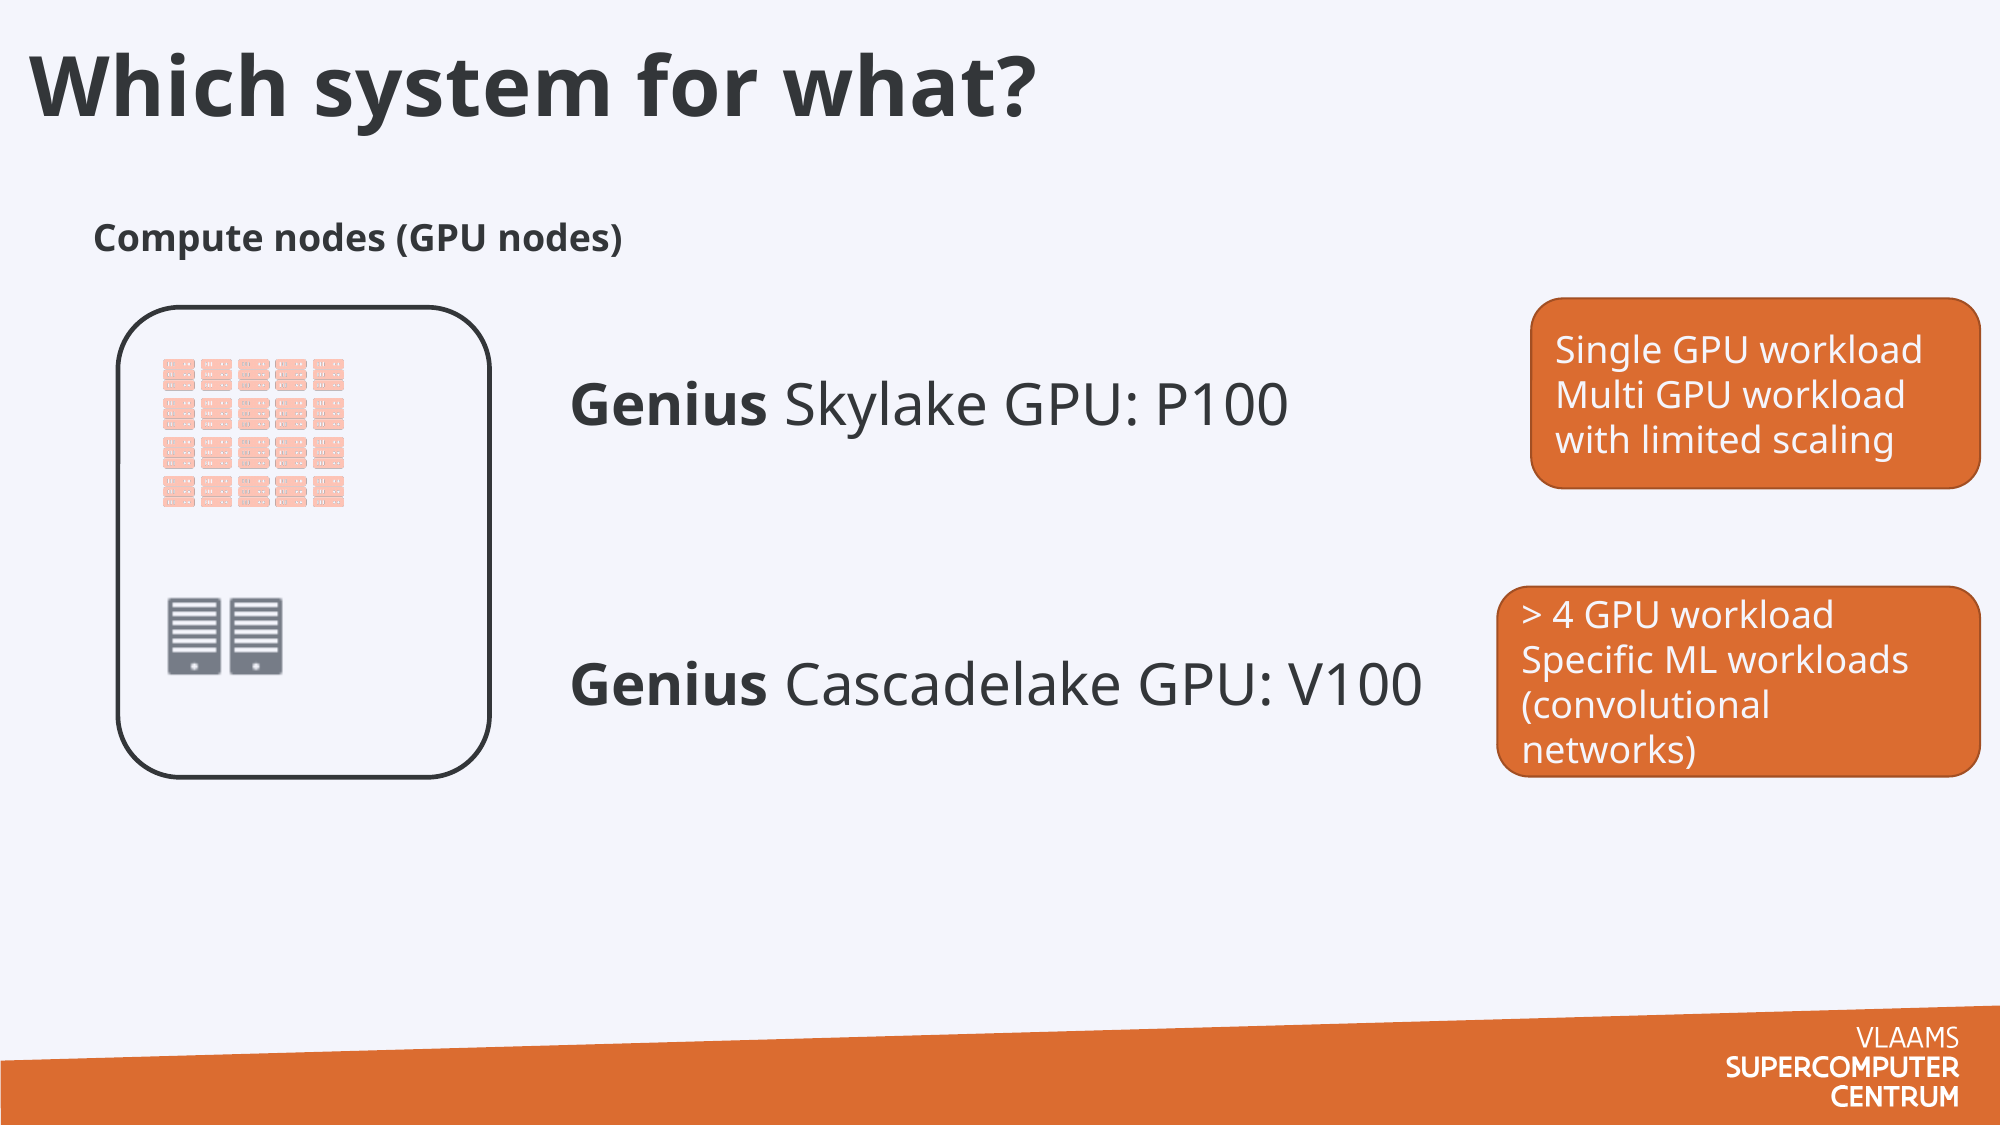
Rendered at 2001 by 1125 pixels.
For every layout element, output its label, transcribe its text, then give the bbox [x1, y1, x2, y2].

picture [163, 359, 344, 507]
text_box Genius Skylake GPU: P100 Genius Cascadelake GPU: V100 [554, 359, 1450, 724]
picture [226, 592, 286, 682]
text_box Compute nodes (GPU nodes) [78, 206, 638, 267]
picture [1725, 1021, 1960, 1117]
text_box Single GPU workload Multi GPU workload with limited scaling [1530, 297, 1982, 490]
picture [164, 592, 224, 682]
text_box Which system for what? [27, 31, 1937, 134]
text_box > 4 GPU workload Specific ML workloads (convolutional networks) [1496, 585, 1982, 778]
text_box [116, 306, 491, 779]
